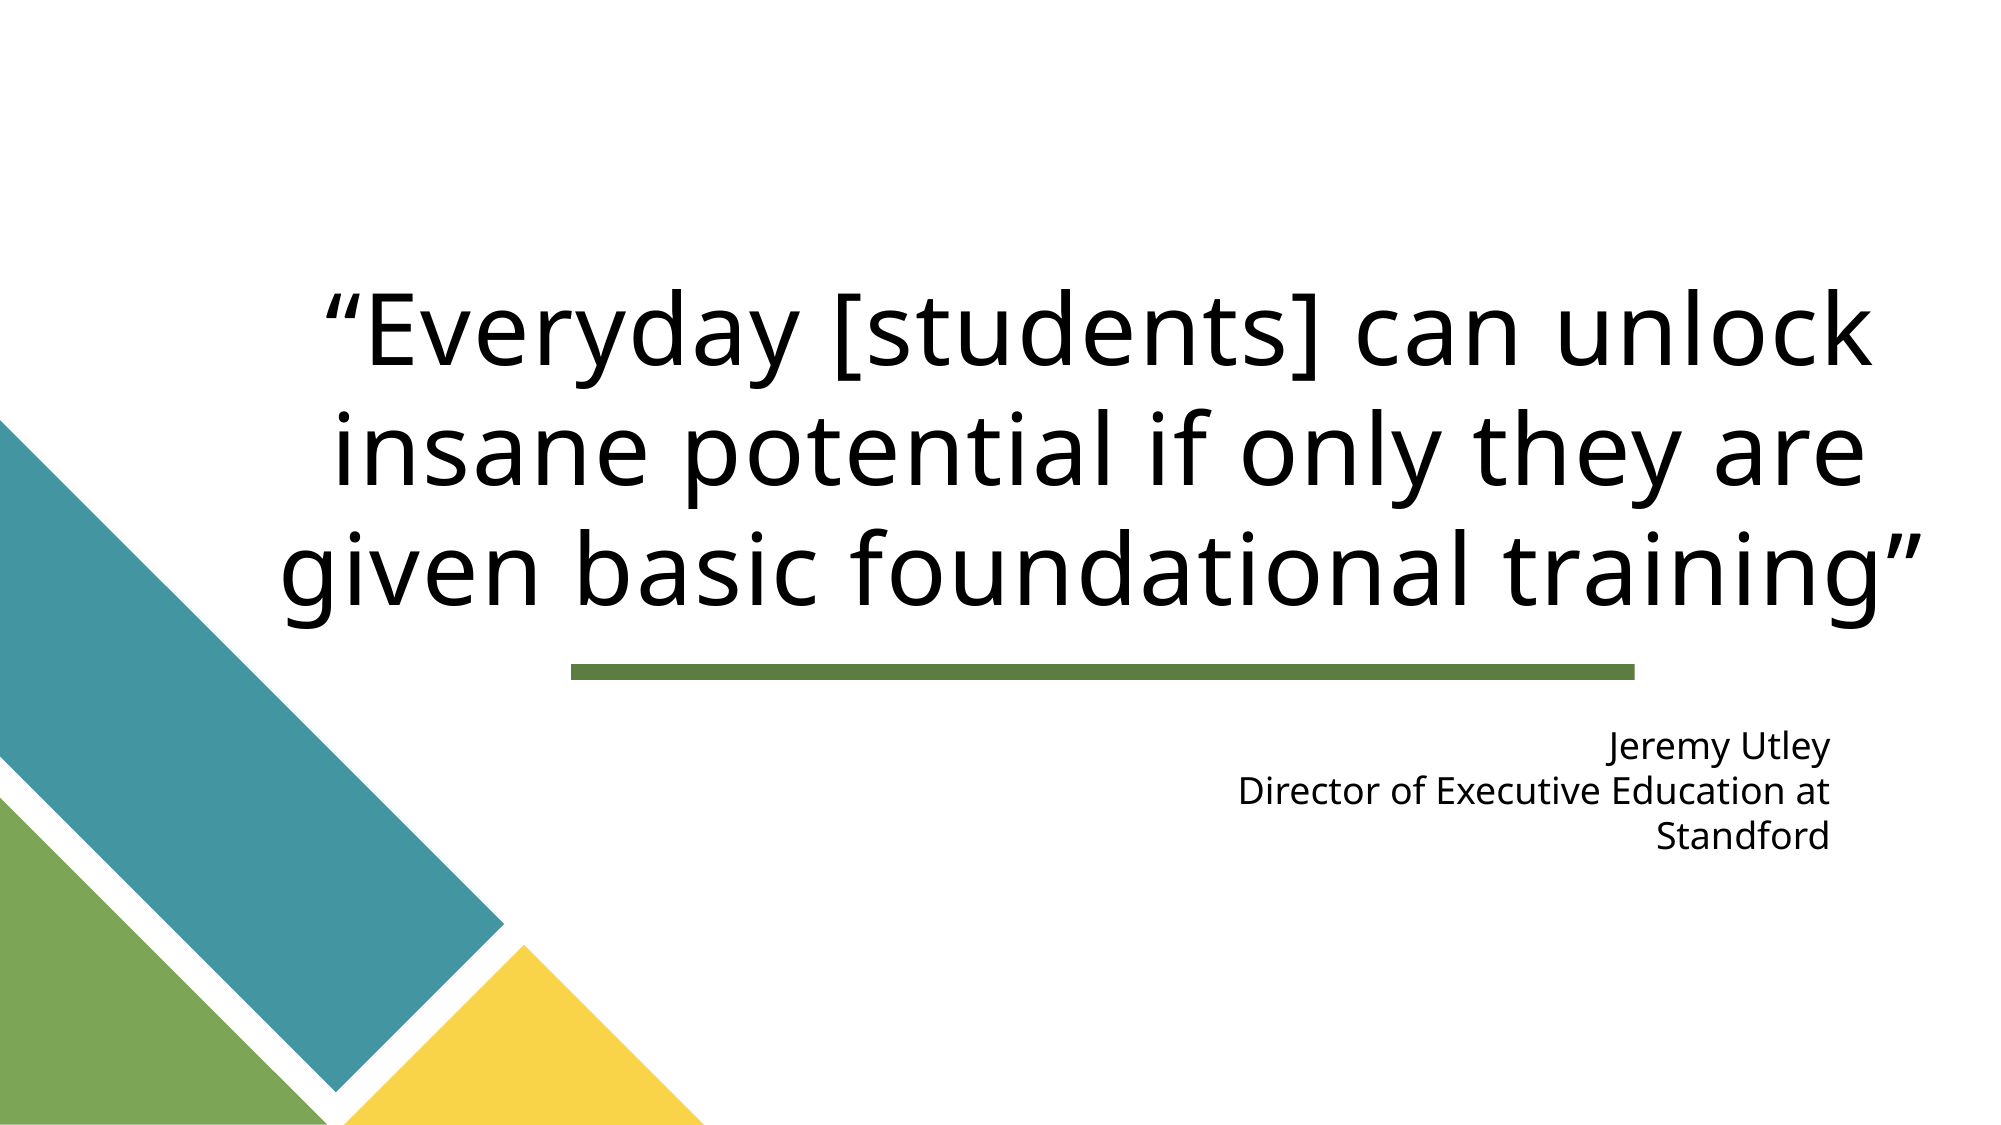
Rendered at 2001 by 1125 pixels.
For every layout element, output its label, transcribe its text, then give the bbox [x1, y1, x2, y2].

text_box Jeremy Utley Director of Executive Education at Standford [1102, 715, 1846, 910]
title “Everyday [students] can unlock insane potential if only they are given basic foundational training” [270, 67, 1936, 626]
